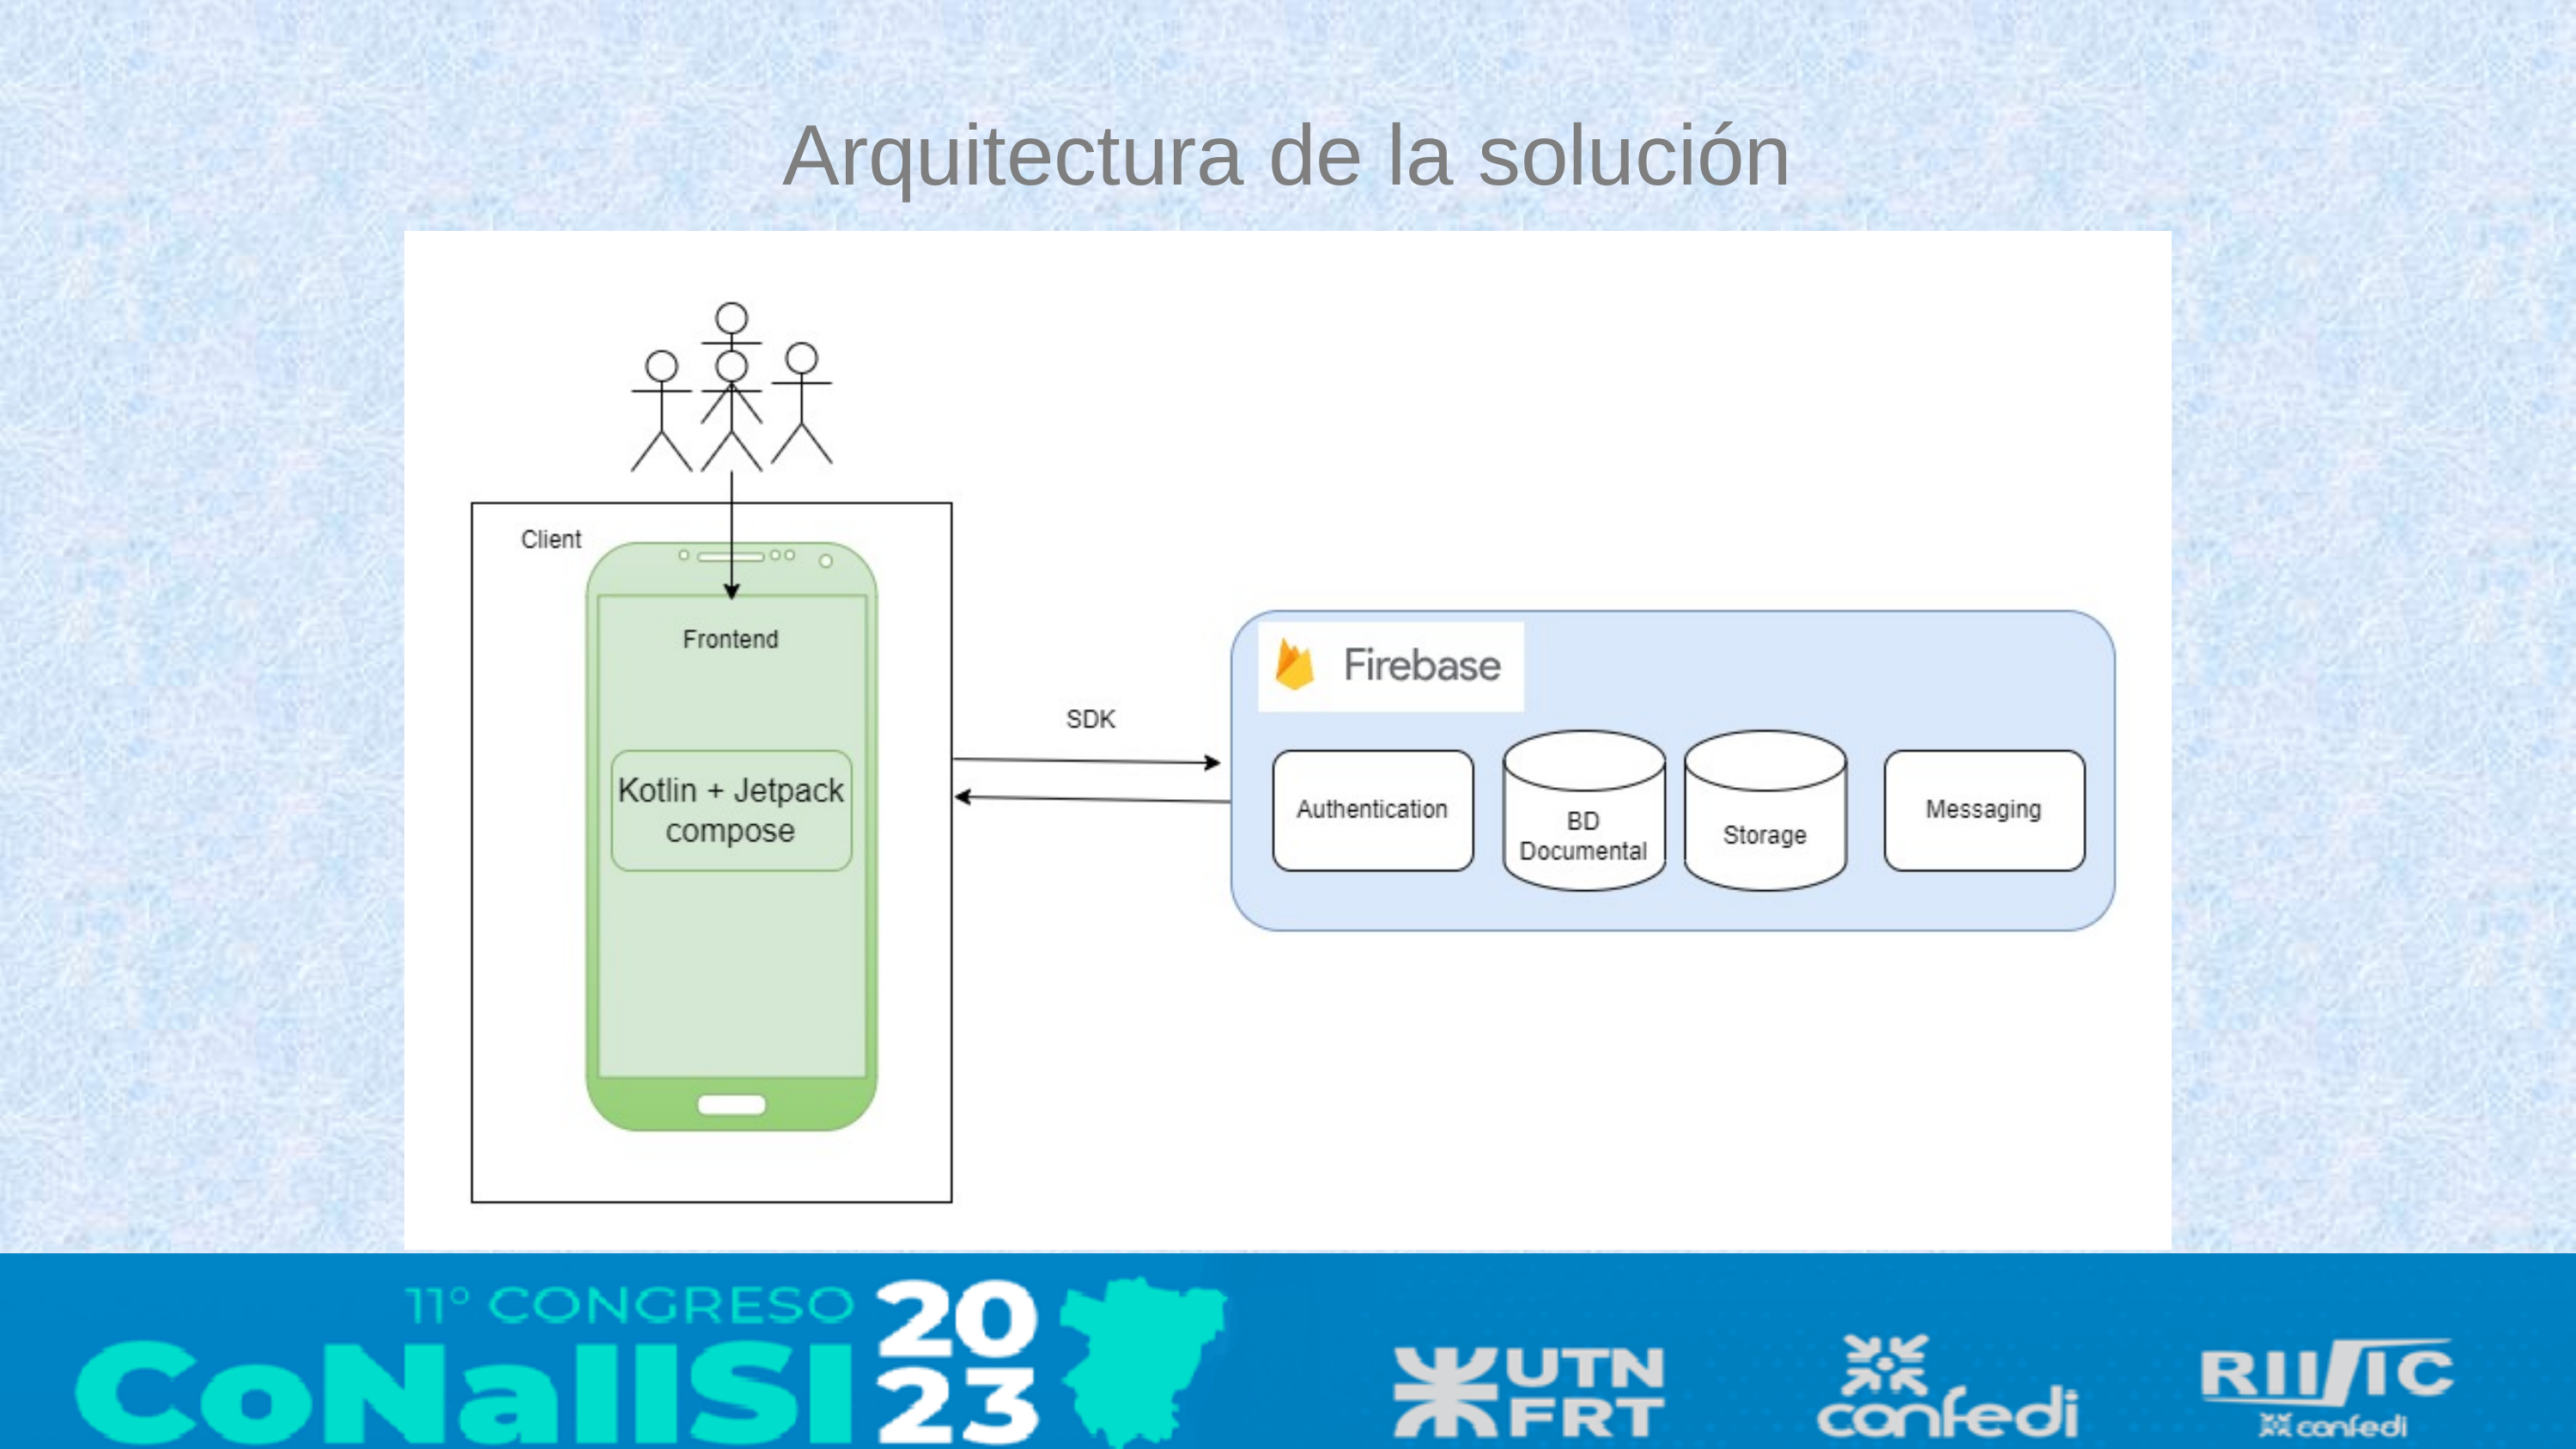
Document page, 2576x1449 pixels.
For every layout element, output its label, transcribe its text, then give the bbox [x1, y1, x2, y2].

text_box [0, 0, 2576, 1253]
text_box [0, 1253, 2576, 1449]
text_box Arquitectura de la solución [414, 99, 2162, 203]
text_box [404, 231, 2172, 1250]
